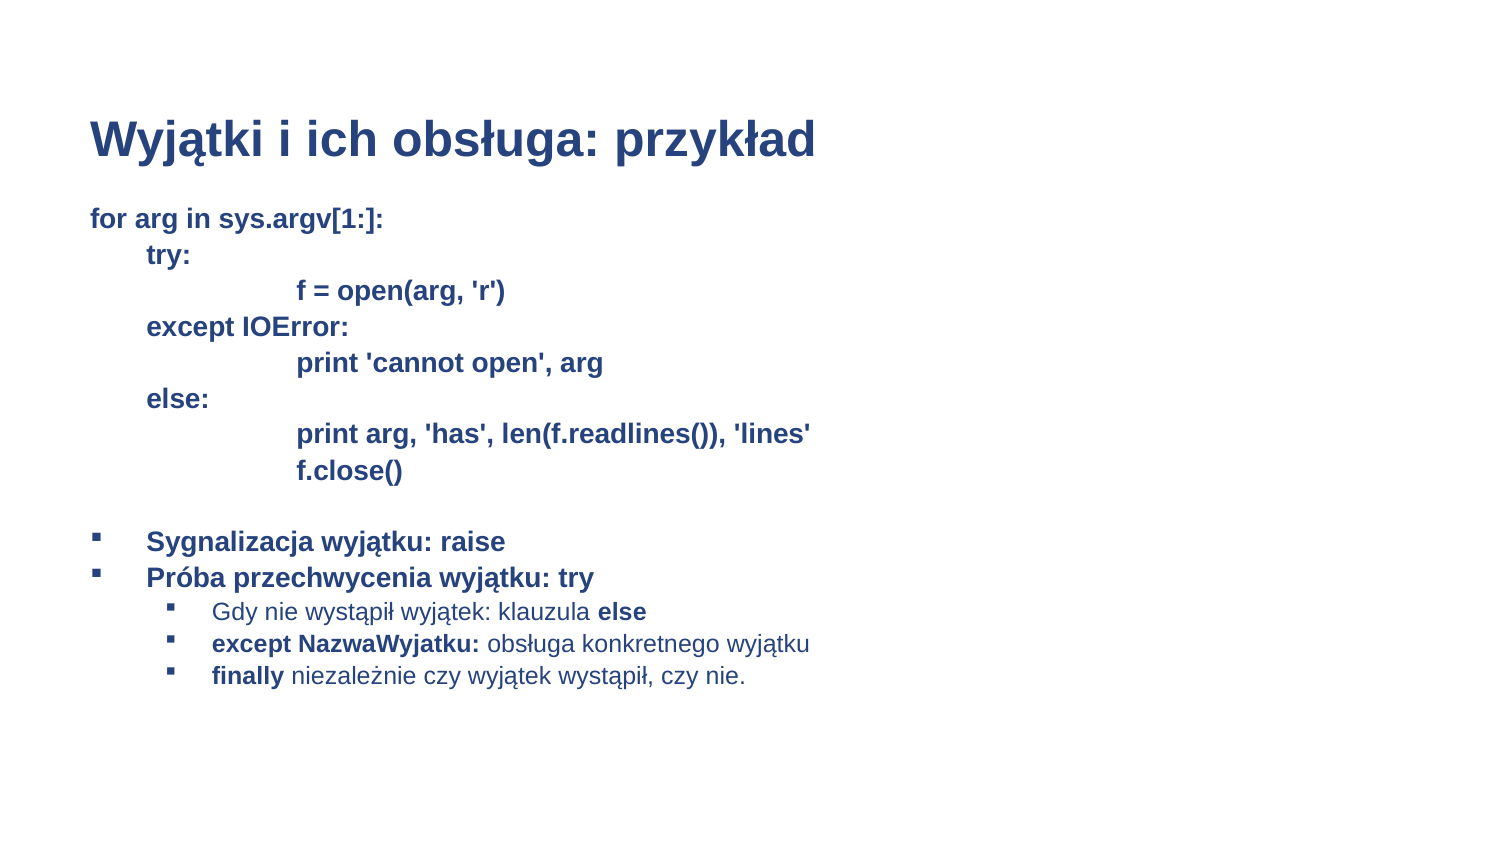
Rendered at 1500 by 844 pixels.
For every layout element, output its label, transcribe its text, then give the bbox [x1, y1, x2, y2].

list for arg in sys.argv[1:]: try: f = open(arg, 'r') except IOError: print 'cannot open', arg else: print arg, 'has', len(f.readlines()), 'lines' f.close() Sygnalizacja wyjątku: raise Próba przechwycenia wyjątku: try Gdy nie wystąpił wyjątek: klauzula else except NazwaWyjatku: obsługa konkretnego wyjątku finally niezależnie czy wyjątek wystąpił, czy nie. [75, 196, 1425, 754]
title Wyjątki i ich obsługa: przykład [75, 33, 1425, 175]
